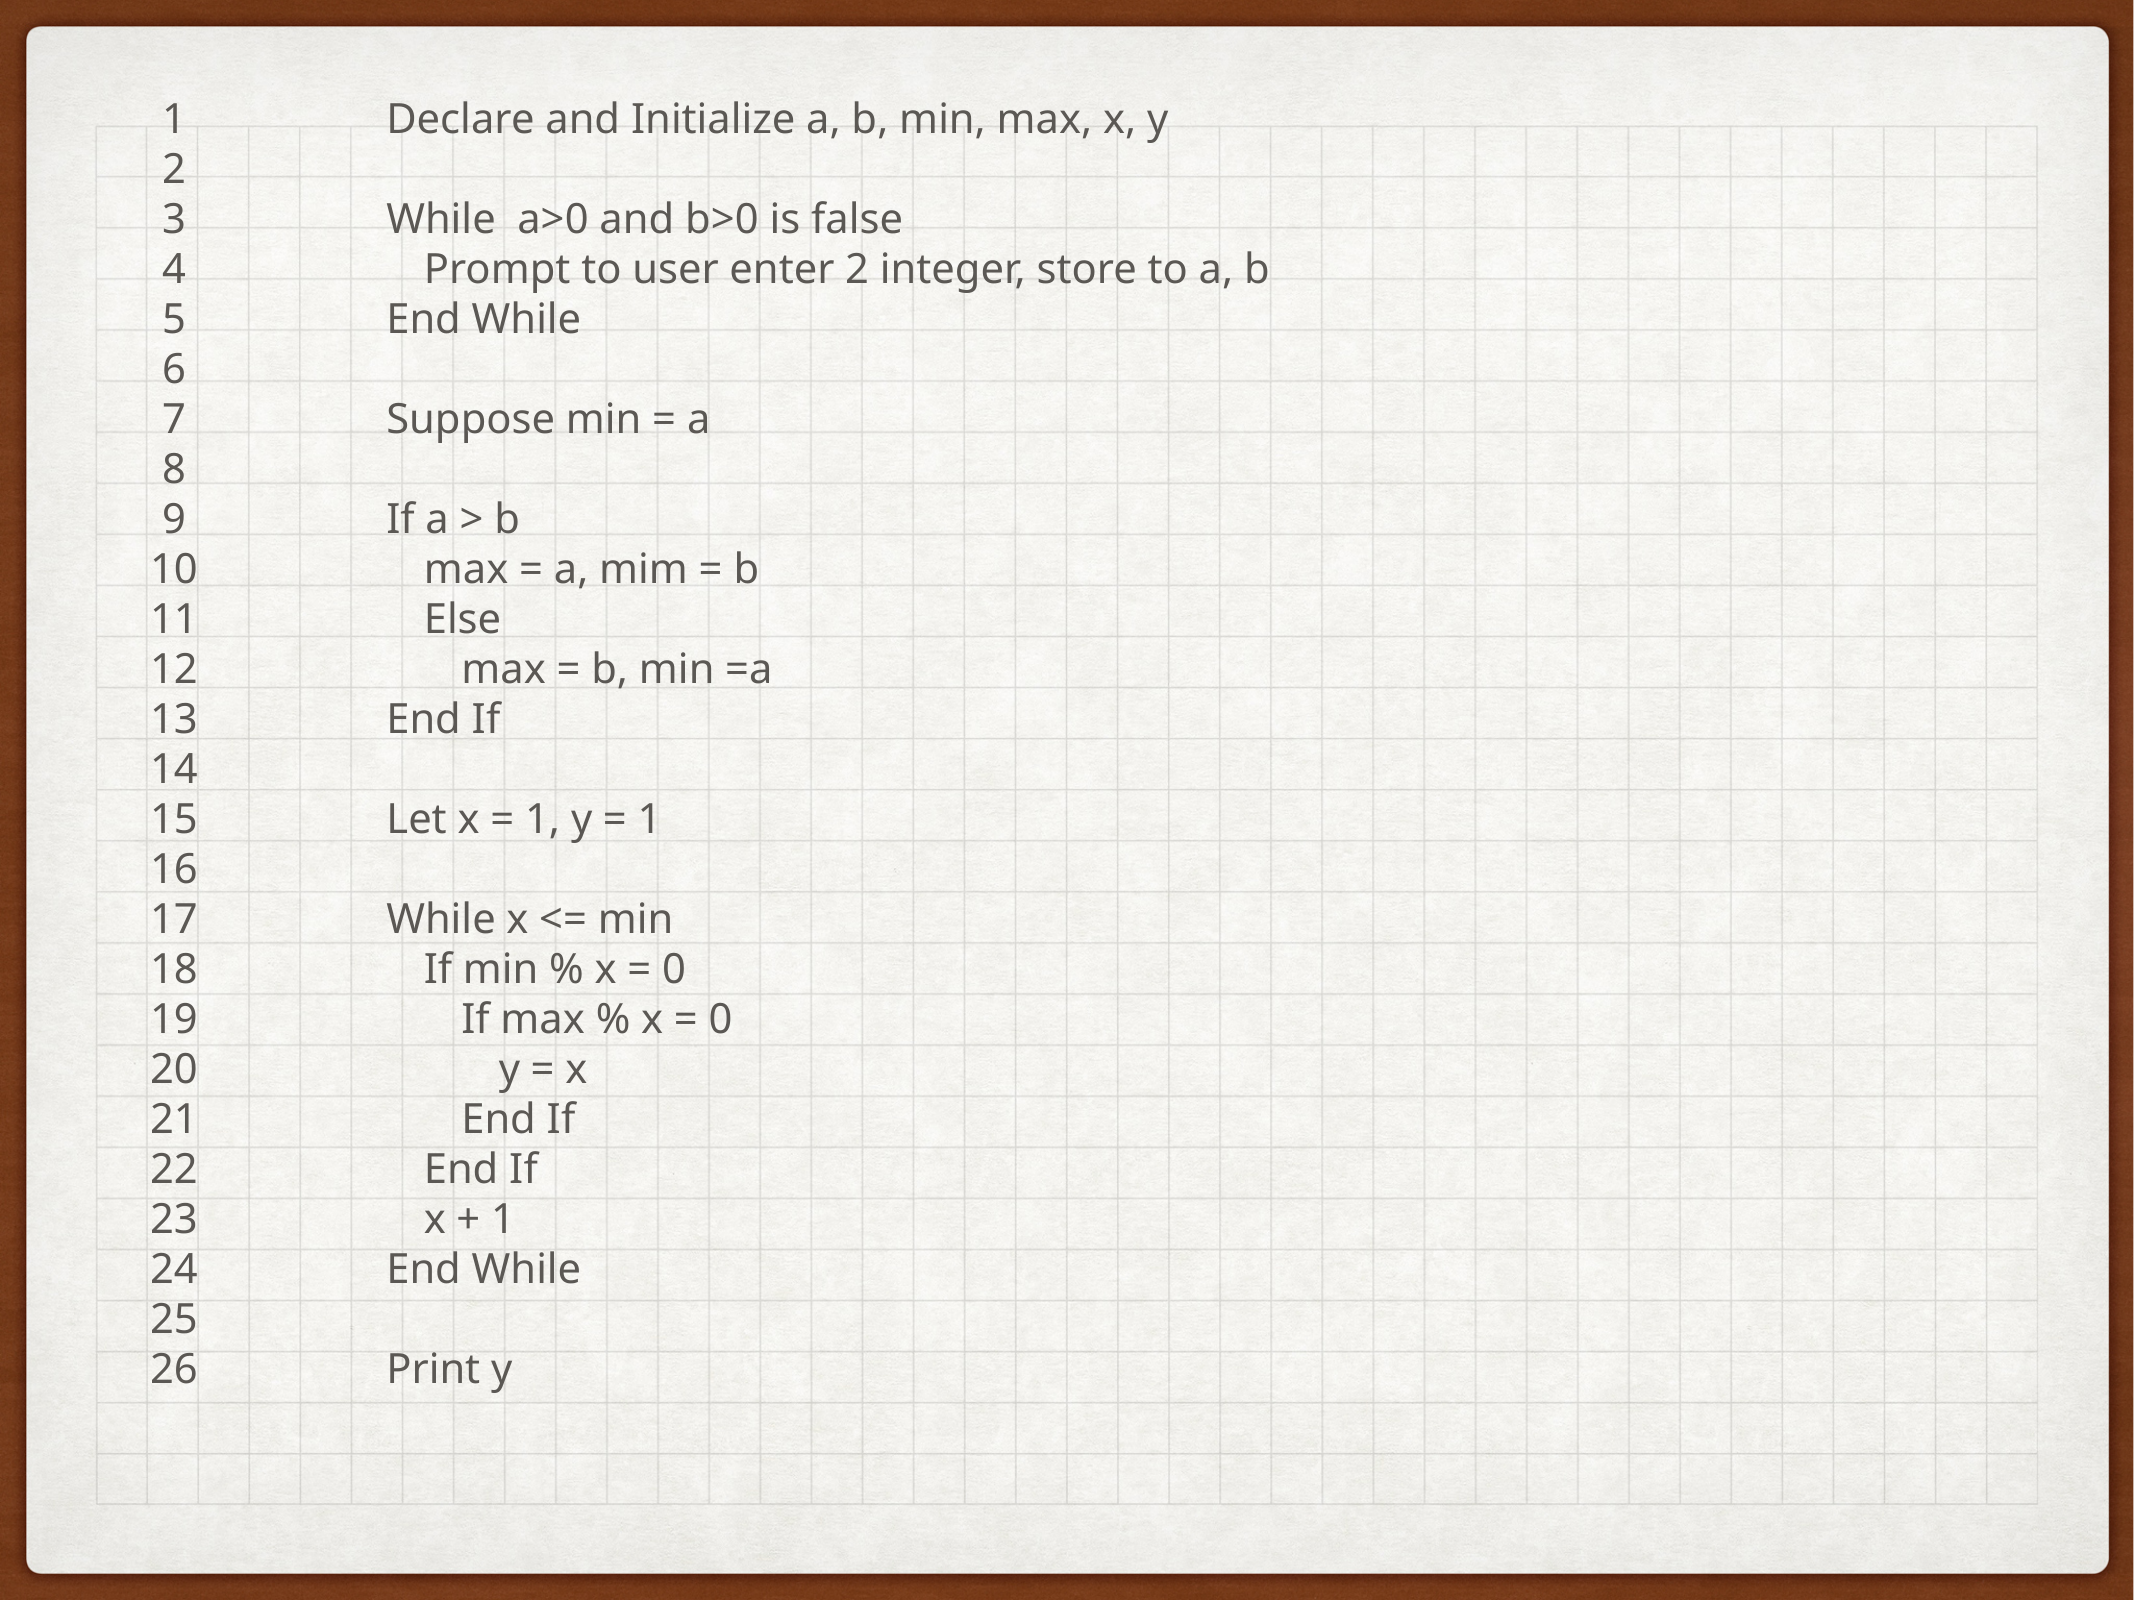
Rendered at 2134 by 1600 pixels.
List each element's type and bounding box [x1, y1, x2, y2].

text_box [103, 83, 2031, 1563]
picture [0, 0, 2134, 1600]
